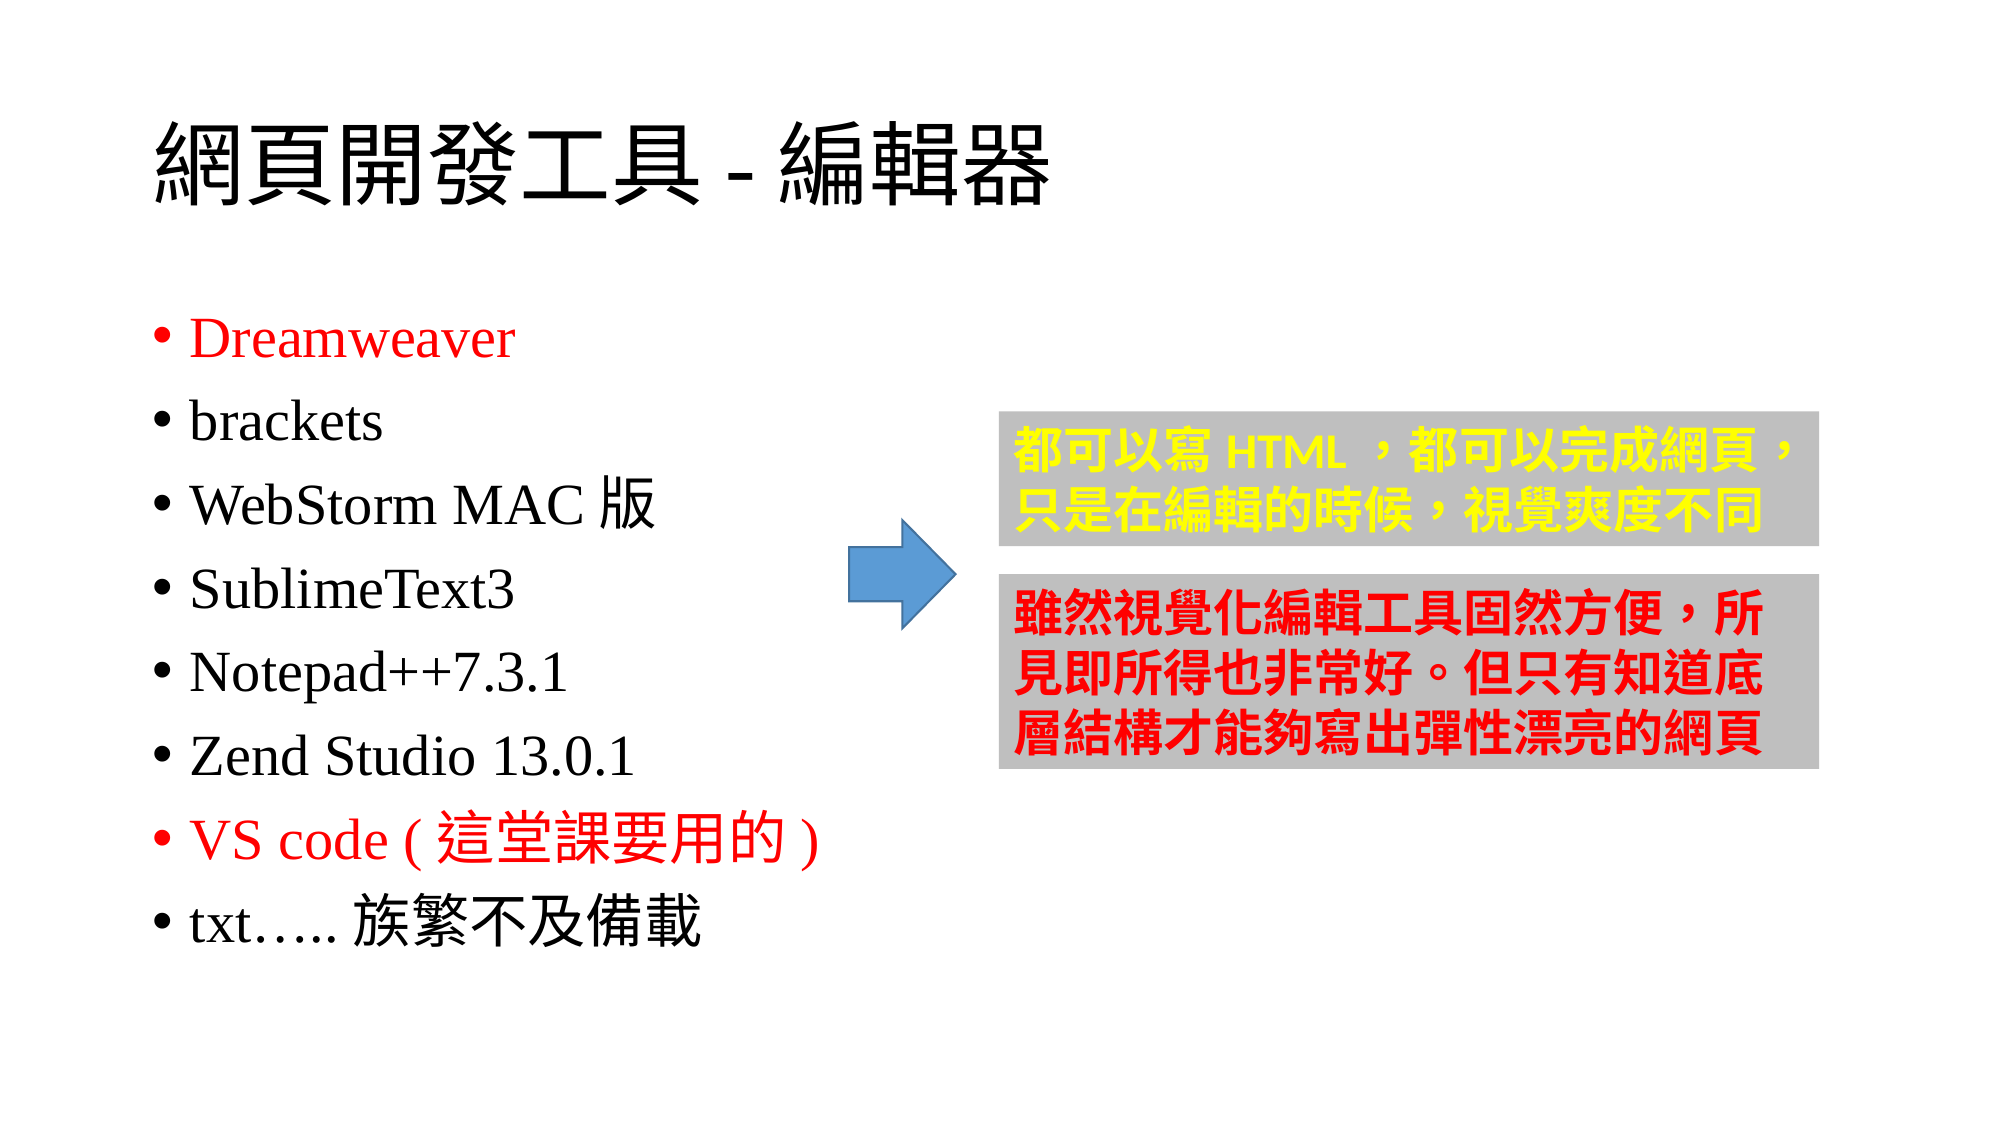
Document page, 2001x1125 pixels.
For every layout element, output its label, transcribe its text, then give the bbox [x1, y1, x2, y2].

list Dreamweaver brackets WebStorm MAC版 SublimeText3 Notepad++7.3.1 Zend Studio 13.0.1 VS code (這堂課要用的) txt…..族繁不及備載 [137, 299, 1863, 1014]
title 網頁開發工具-編輯器 [137, 59, 1863, 278]
text_box [848, 517, 958, 631]
text_box 都可以寫HTML，都可以完成網頁，只是在編輯的時候，視覺爽度不同 [998, 411, 1820, 547]
text_box 雖然視覺化編輯工具固然方便，所見即所得也非常好。但只有知道底層結構才能夠寫出彈性漂亮的網頁 [998, 574, 1820, 769]
